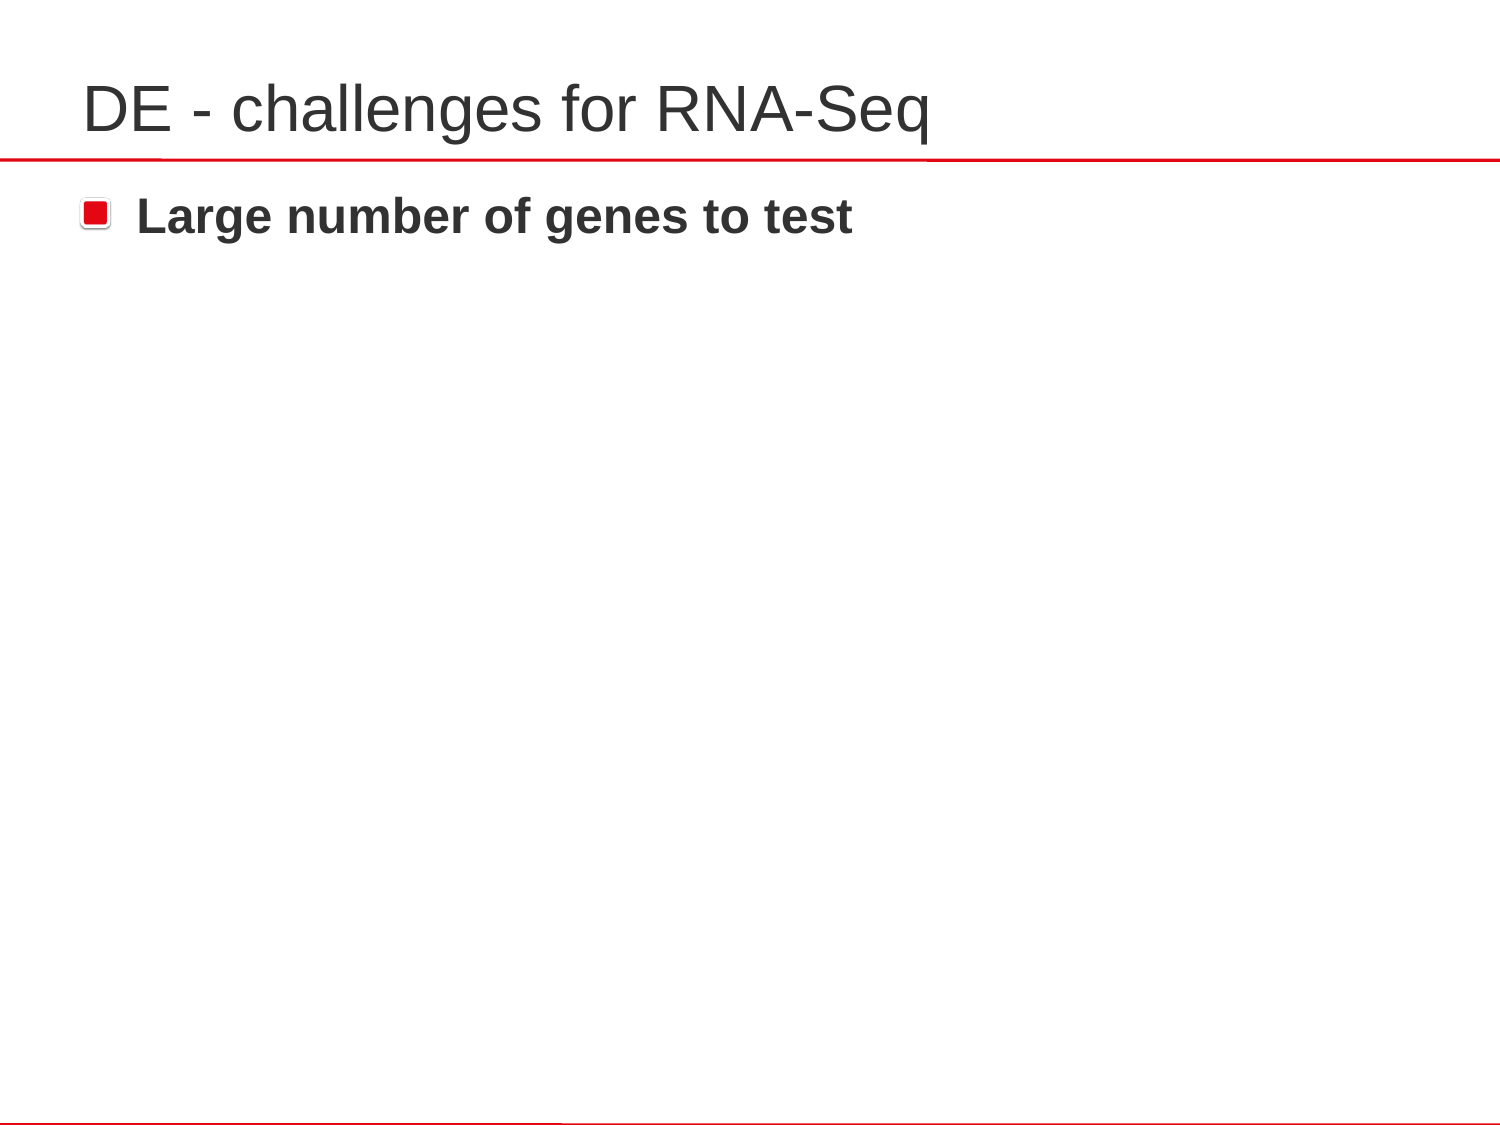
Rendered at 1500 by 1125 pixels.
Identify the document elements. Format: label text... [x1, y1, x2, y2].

picture [77, 196, 113, 232]
text_box DE - challenges for RNA-Seq [82, 66, 1411, 145]
text_box Large number of genes to test [77, 184, 1296, 1035]
